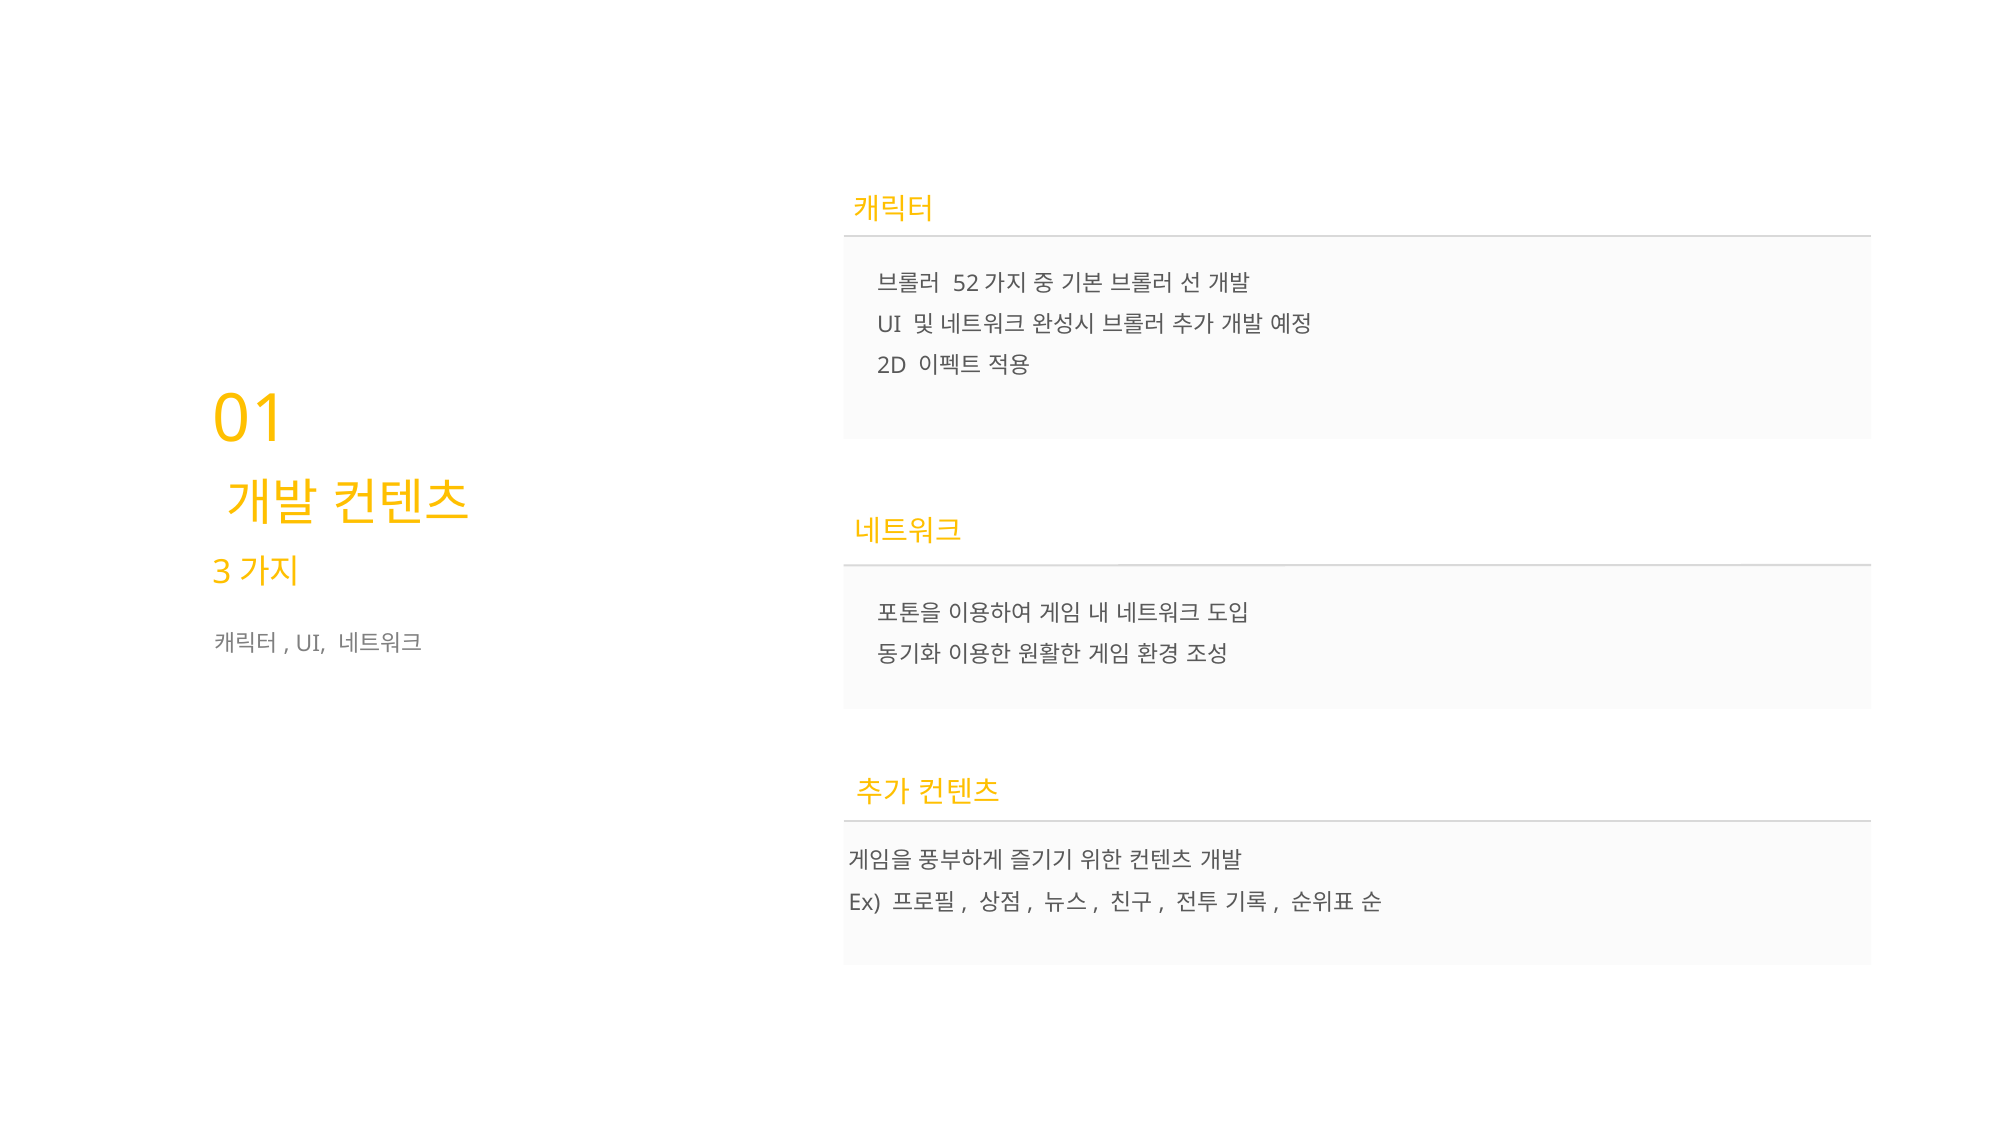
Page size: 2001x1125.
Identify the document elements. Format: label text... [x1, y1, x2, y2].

text_box 게임을 풍부하게 즐기기 위한 컨텐츠 개발 Ex) 프로필, 상점, 뉴스, 친구, 전투 기록, 순위표 순 [833, 824, 1398, 923]
text_box 네트워크 [839, 504, 979, 556]
text_box 추가 컨텐츠 [841, 765, 1016, 817]
text_box 개발 컨텐츠 [211, 463, 486, 538]
text_box 01 [198, 367, 305, 462]
text_box [843, 236, 1872, 440]
text_box 캐릭터, UI, 네트워크 [199, 607, 438, 664]
text_box 브롤러 52가지 중 기본 브롤러 선 개발 UI 및 네트워크 완성시 브롤러 추가 개발 예정 2D 이펙트 적용 [861, 246, 1329, 386]
text_box 포톤을 이용하여 게임 내 네트워크 도입 동기화 이용한 원활한 게임 환경 조성 [862, 576, 1266, 676]
text_box [843, 567, 1872, 710]
text_box 캐릭터 [838, 183, 950, 234]
text_box [843, 822, 1872, 966]
text_box 3가지 [197, 542, 316, 597]
